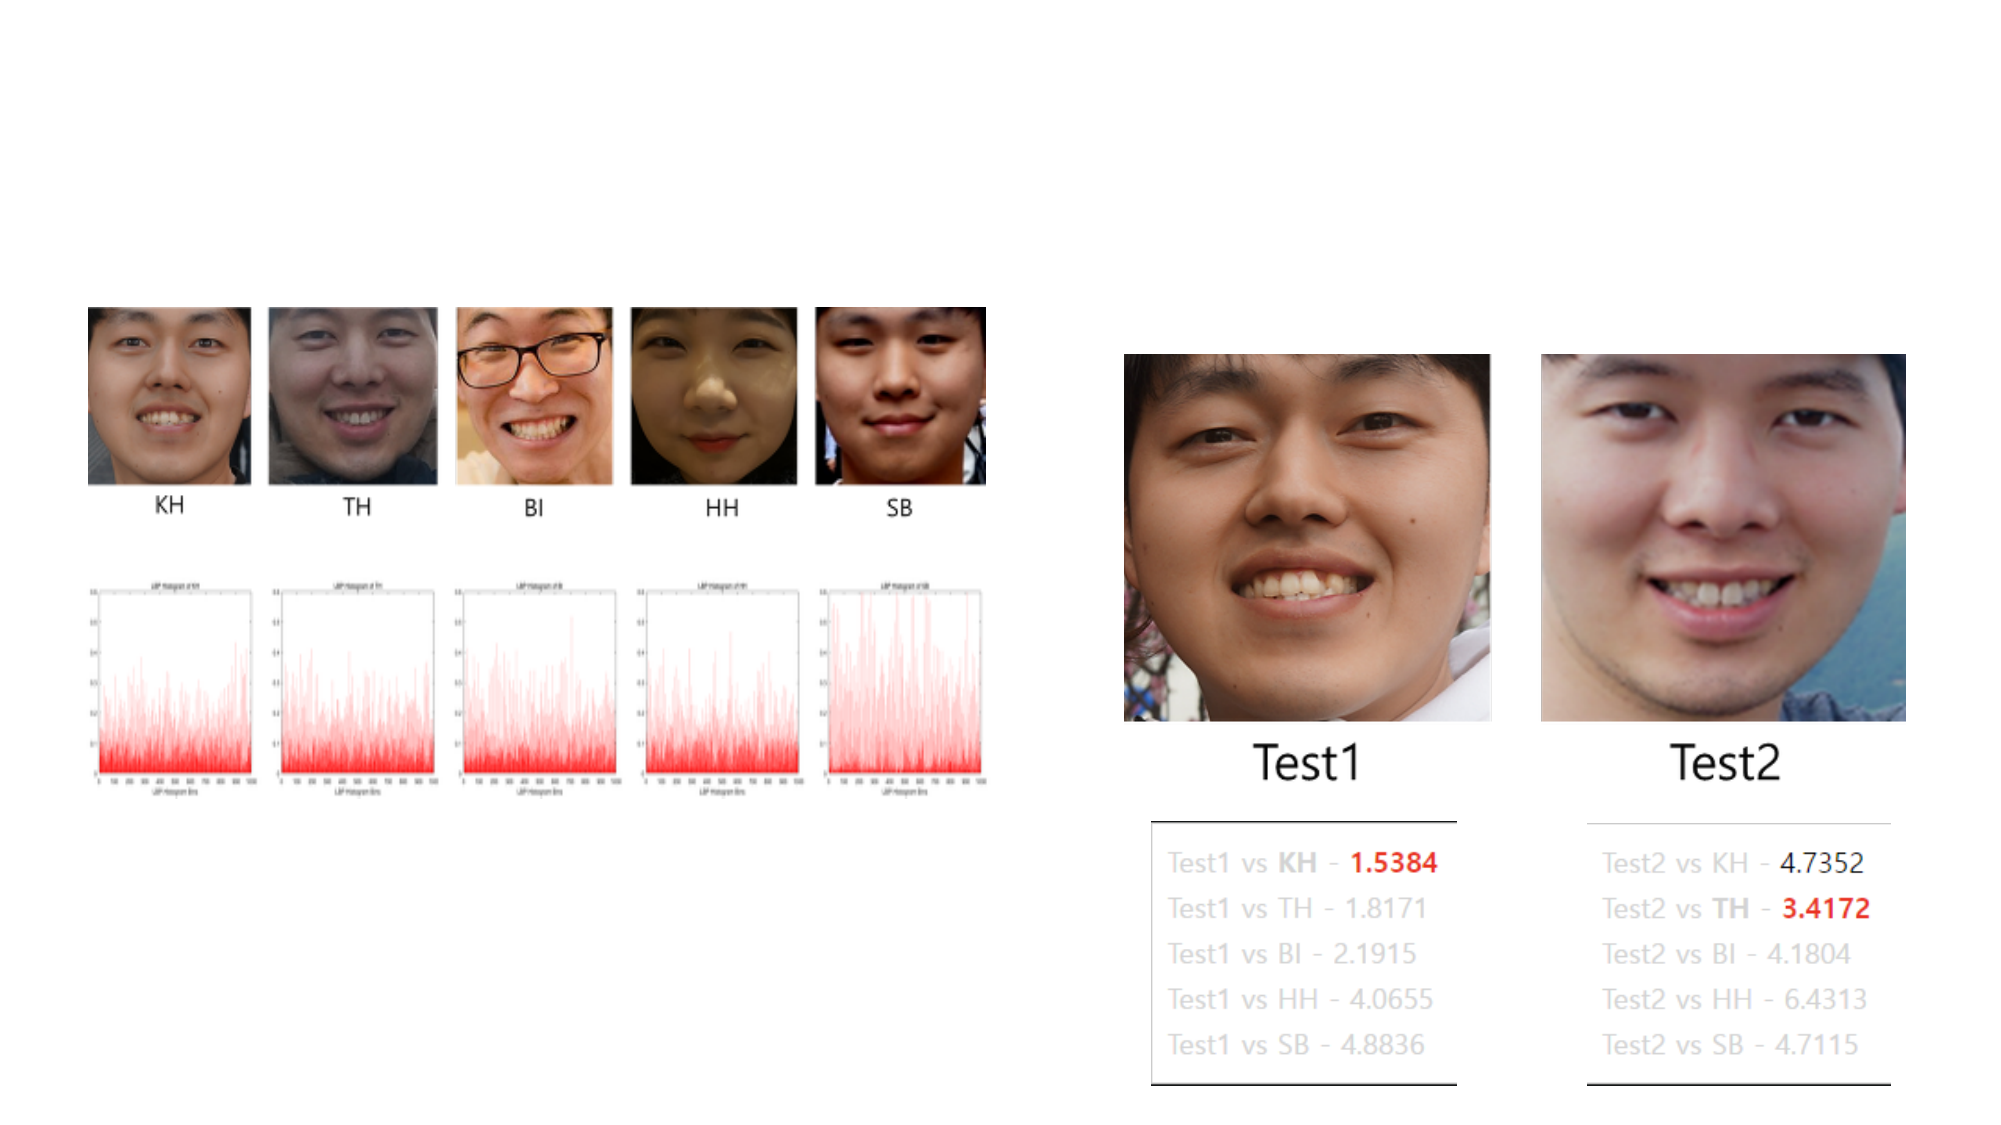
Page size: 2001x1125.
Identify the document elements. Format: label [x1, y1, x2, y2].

picture [88, 307, 986, 537]
picture [1124, 354, 1906, 1086]
picture [1587, 823, 1891, 1086]
picture [74, 576, 1000, 799]
